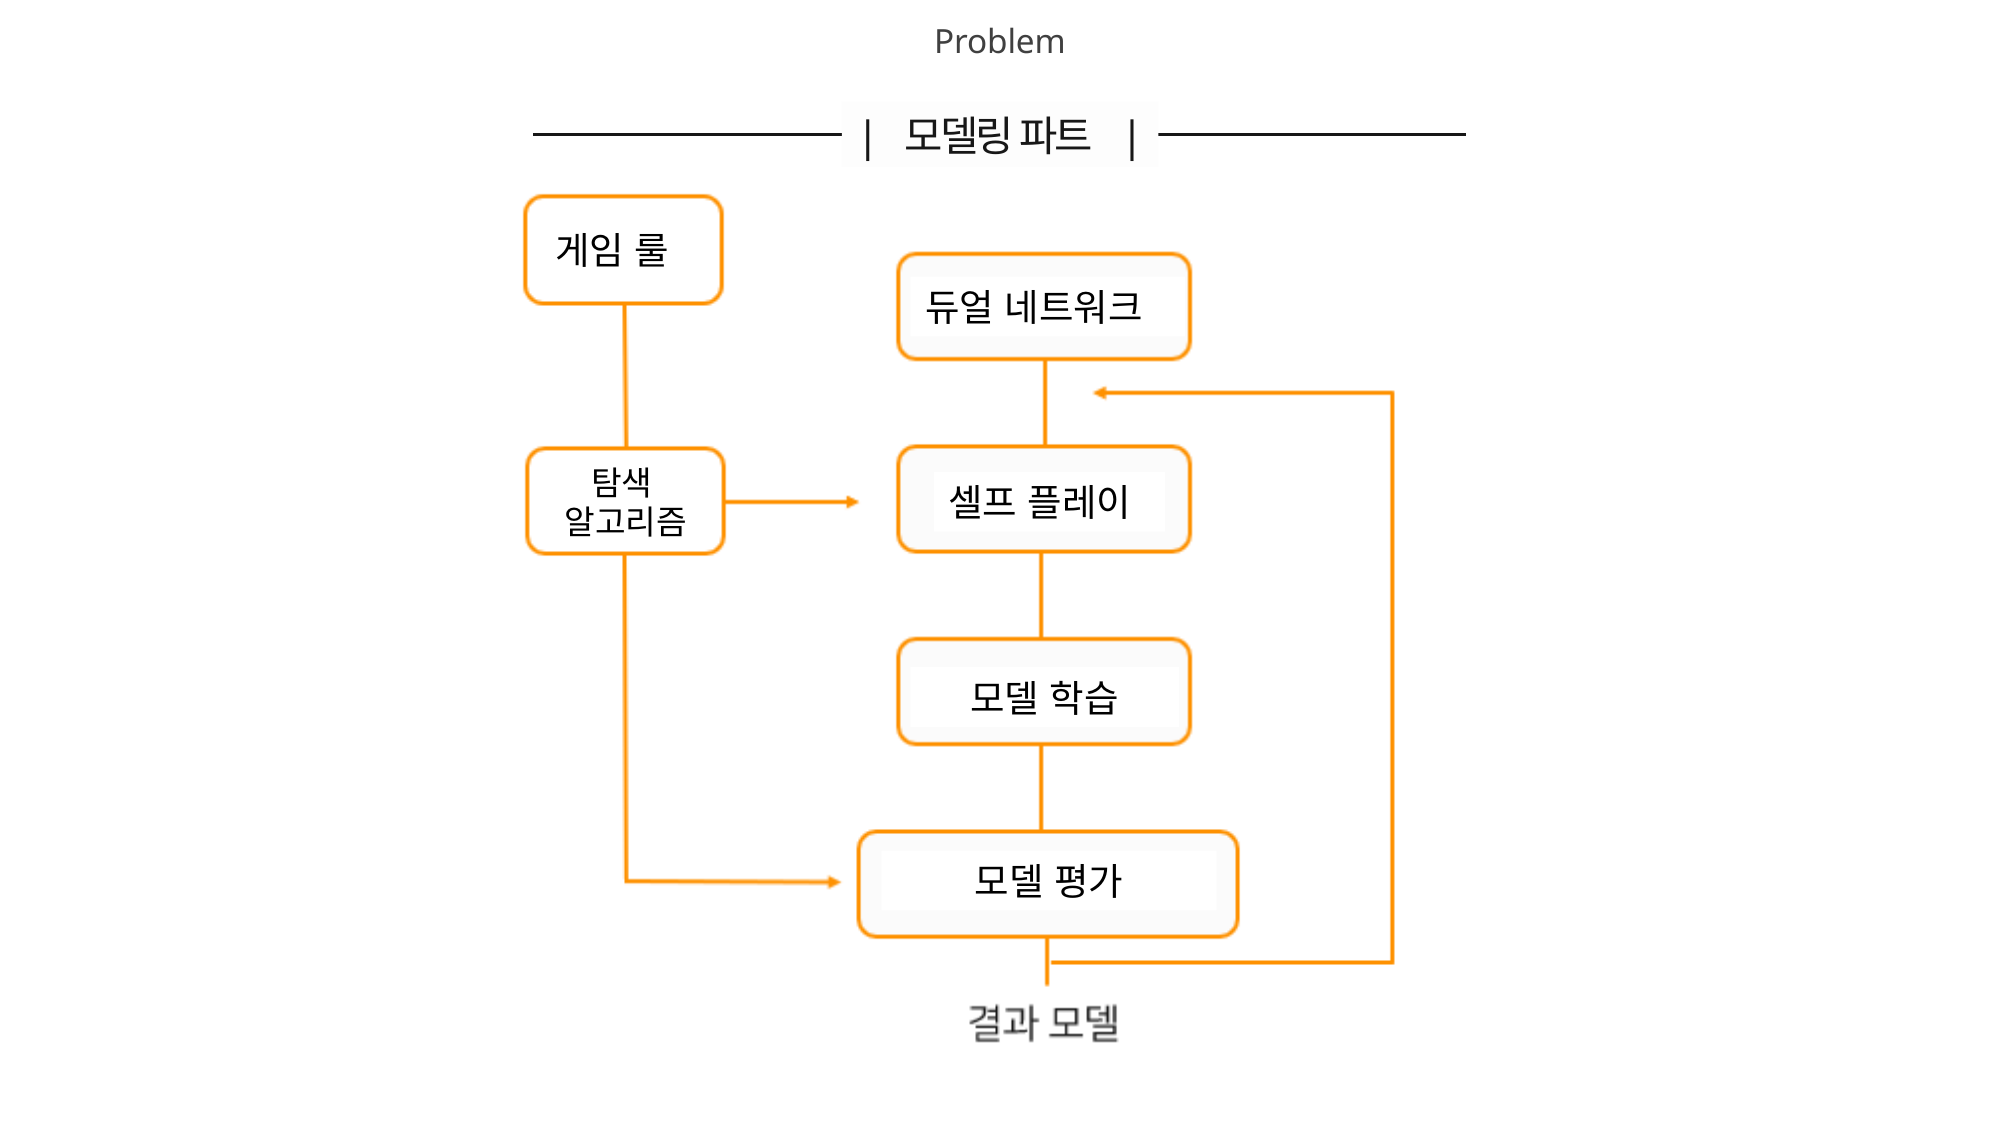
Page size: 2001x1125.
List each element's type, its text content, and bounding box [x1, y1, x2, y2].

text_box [533, 101, 1467, 167]
picture [500, 167, 1500, 1096]
text_box Problem [919, 13, 1081, 68]
